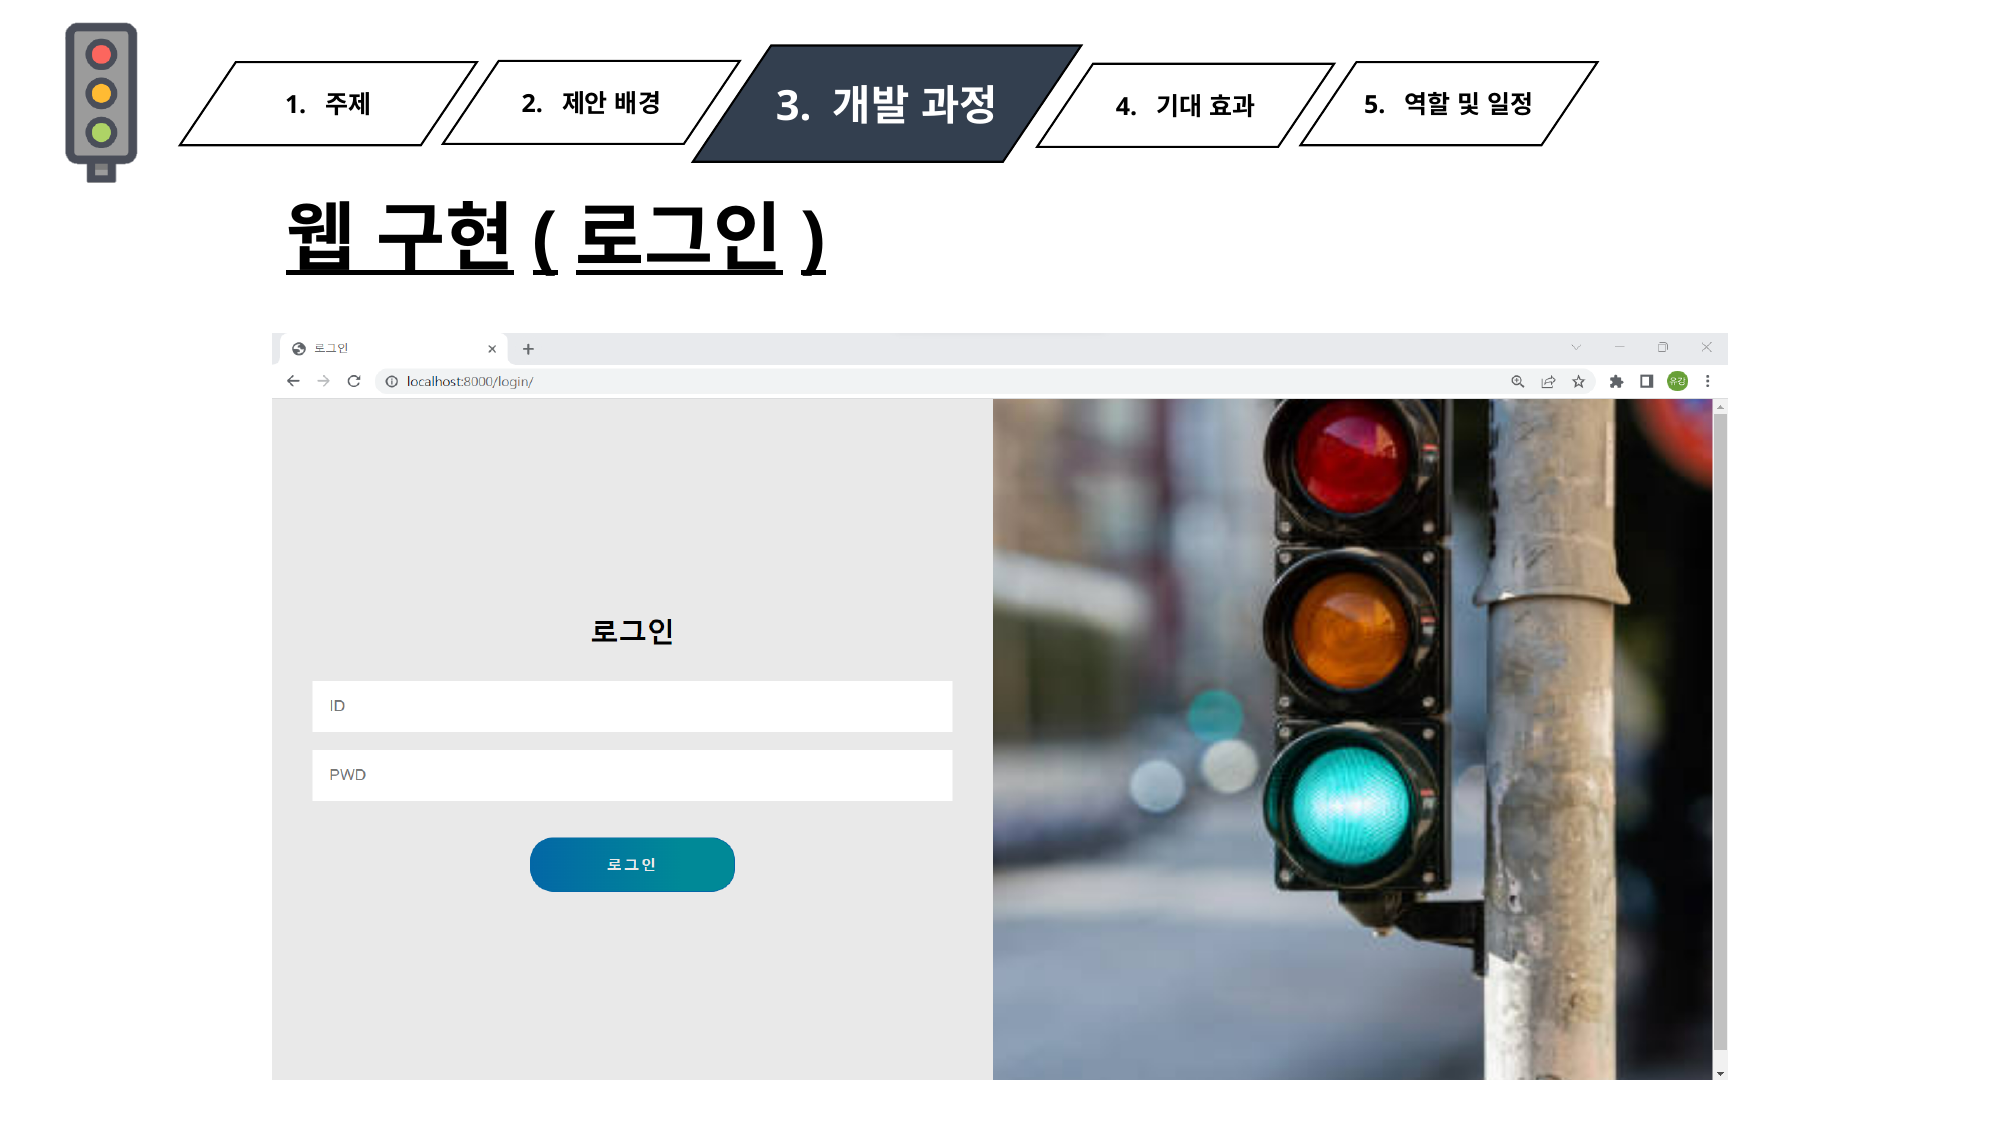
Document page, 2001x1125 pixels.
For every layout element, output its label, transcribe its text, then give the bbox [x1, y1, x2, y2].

picture [39, 18, 163, 191]
text_box 2. 제안 배경 [440, 59, 742, 145]
picture [272, 333, 1728, 1080]
text_box 4. 기대 효과 [1035, 62, 1337, 148]
text_box 3. 개발 과정 [690, 44, 1084, 163]
text_box 1. 주제 [177, 61, 479, 147]
text_box 웹 구현(로그인) [271, 181, 911, 287]
text_box 5. 역할 및 일정 [1298, 61, 1600, 147]
